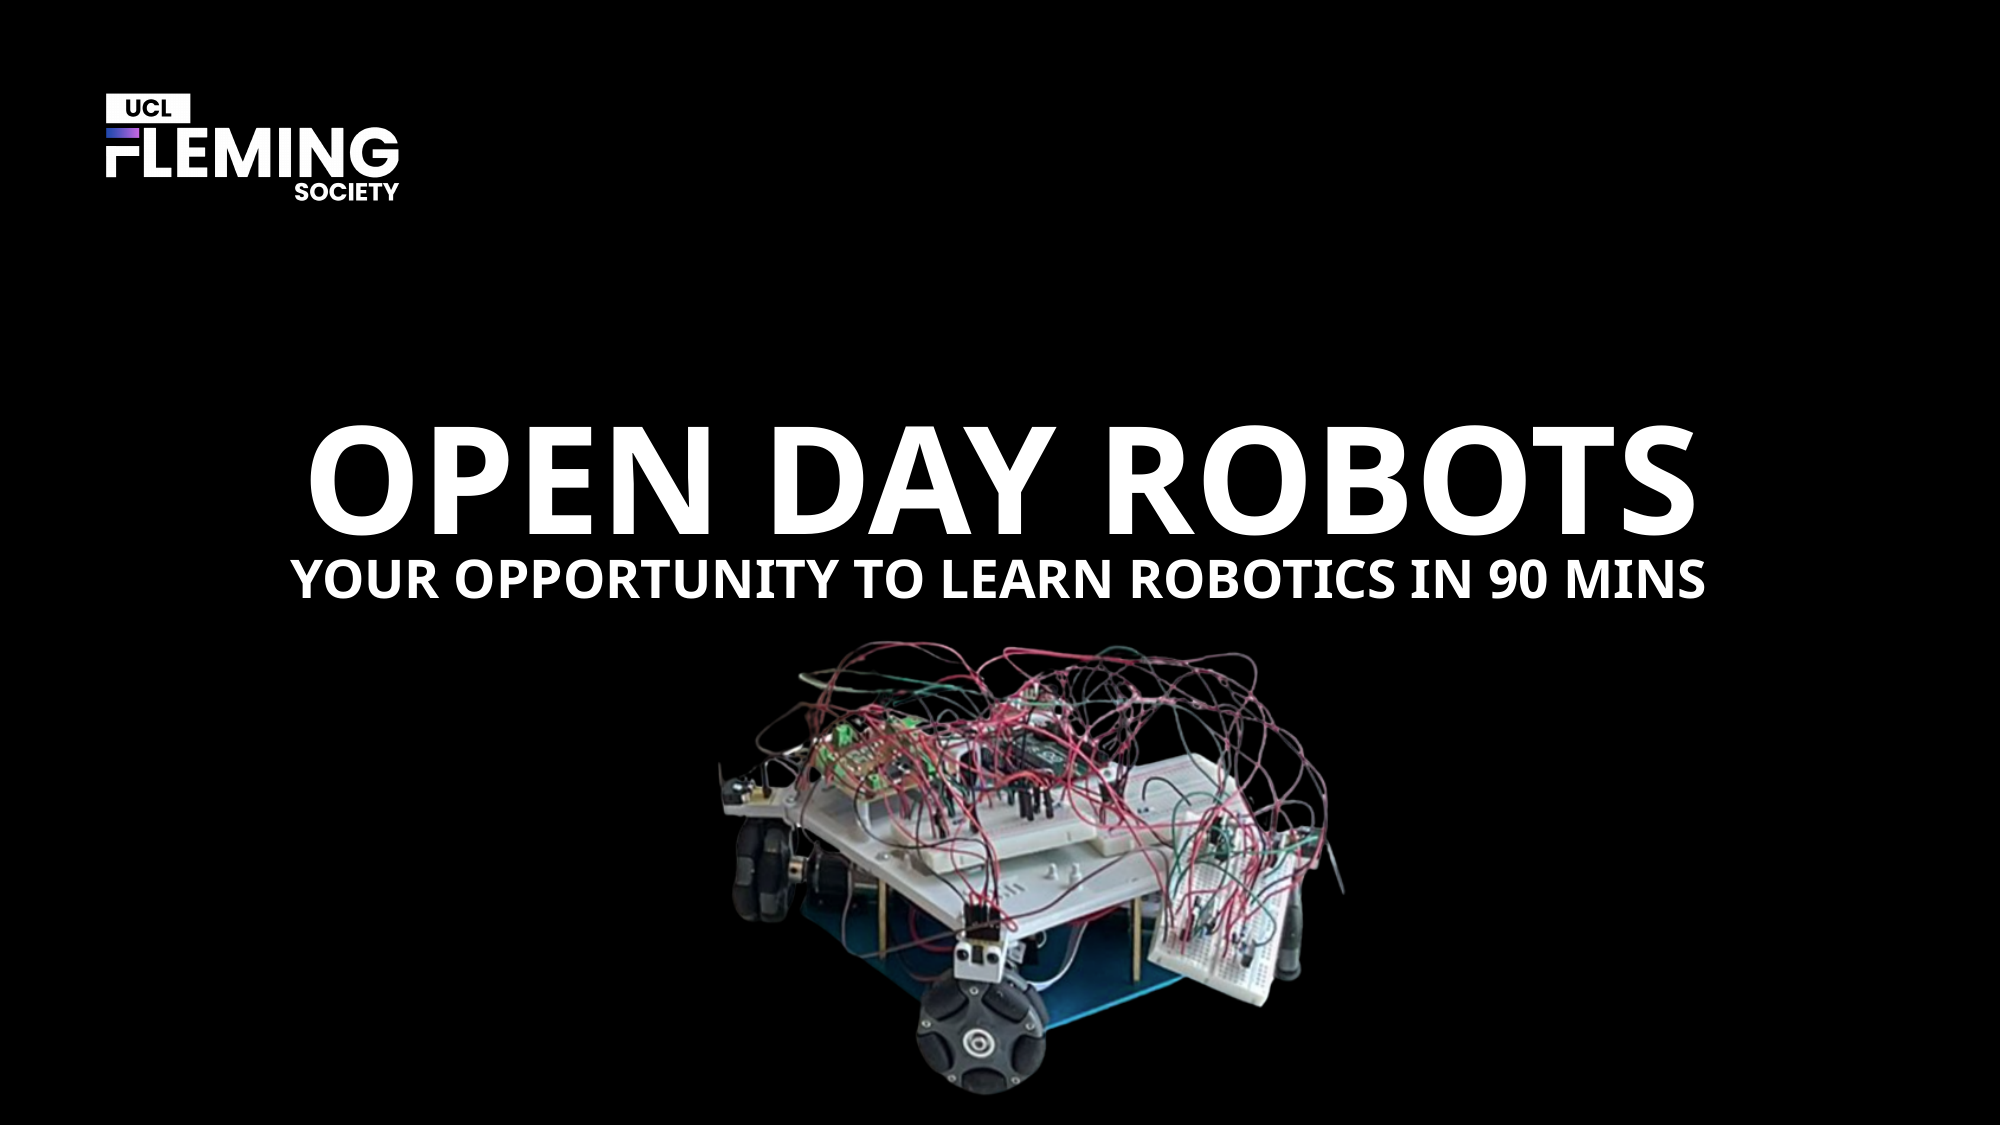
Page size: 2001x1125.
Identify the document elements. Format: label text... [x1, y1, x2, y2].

subtitle YOUR OPPORTUNITY TO LEARN ROBOTICS IN 90 MINS [248, 545, 537, 631]
text_box [501, 463, 1502, 525]
subtitle YOUR OPPORTUNITY TO LEARN ROBOTICS IN 90 MINS [1536, 545, 1749, 631]
picture [86, 69, 416, 234]
title OPEN DAY ROBOTS [251, 182, 1752, 575]
picture [537, 493, 1536, 1125]
